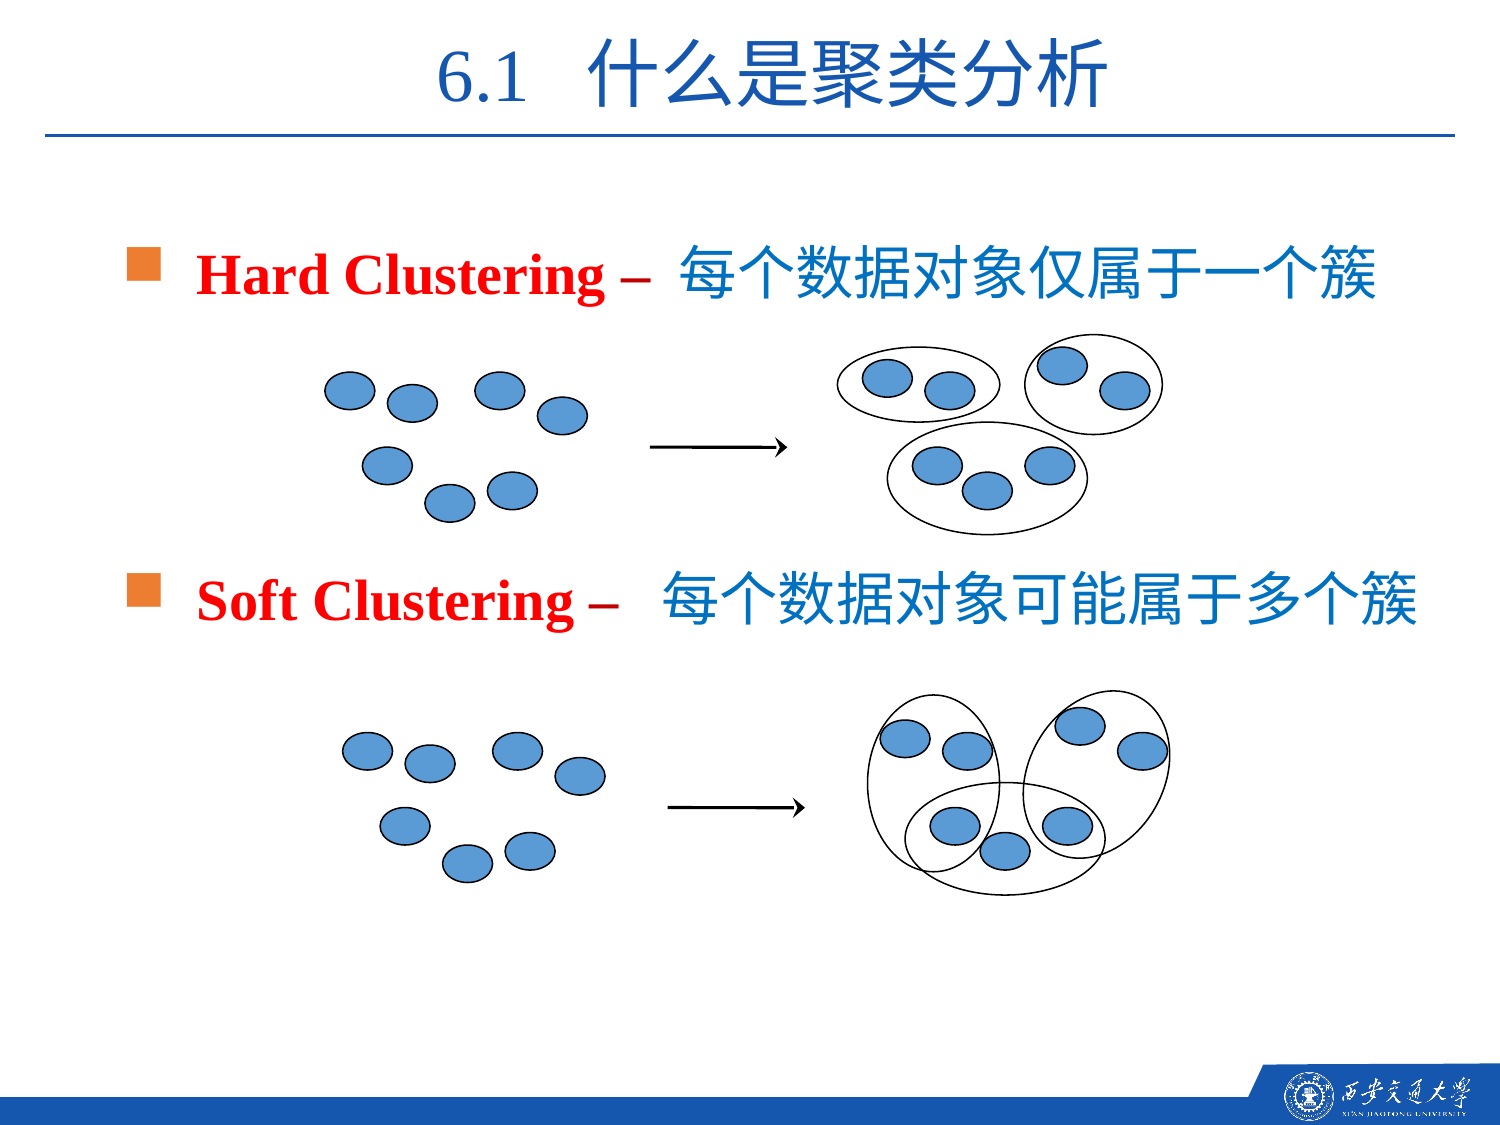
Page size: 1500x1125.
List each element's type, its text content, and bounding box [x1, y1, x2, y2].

text_box [942, 732, 993, 771]
text_box [442, 845, 493, 883]
text_box [1024, 334, 1163, 435]
text_box [505, 832, 556, 871]
text_box Hard Clustering – 每个数据对象仅属于一个簇 Soft Clustering – 每个数据对象可能属于多个簇 [108, 208, 1467, 965]
text_box [1037, 347, 1088, 385]
text_box 6.1 什么是聚类分析 [76, 19, 1471, 124]
text_box [424, 484, 475, 523]
text_box [537, 397, 588, 435]
text_box [867, 694, 1000, 872]
text_box [887, 422, 1088, 535]
text_box [1117, 732, 1168, 771]
text_box [487, 472, 538, 510]
text_box [1055, 707, 1106, 746]
text_box [930, 807, 981, 846]
text_box [774, 437, 788, 458]
text_box [792, 797, 806, 819]
text_box [474, 372, 525, 410]
text_box [924, 372, 975, 410]
text_box [962, 472, 1013, 510]
text_box [1042, 807, 1093, 846]
text_box [923, 782, 1101, 896]
text_box [1023, 690, 1170, 859]
text_box [980, 832, 1031, 871]
text_box [880, 720, 931, 758]
text_box [405, 745, 456, 783]
text_box [324, 372, 375, 410]
text_box [387, 384, 438, 423]
text_box [492, 732, 543, 771]
text_box [342, 732, 393, 771]
text_box [837, 347, 1000, 423]
text_box [555, 757, 606, 796]
text_box [380, 807, 431, 846]
text_box [862, 359, 913, 398]
text_box [362, 447, 413, 485]
text_box [1024, 447, 1075, 485]
text_box [912, 447, 963, 485]
text_box [1099, 372, 1150, 410]
